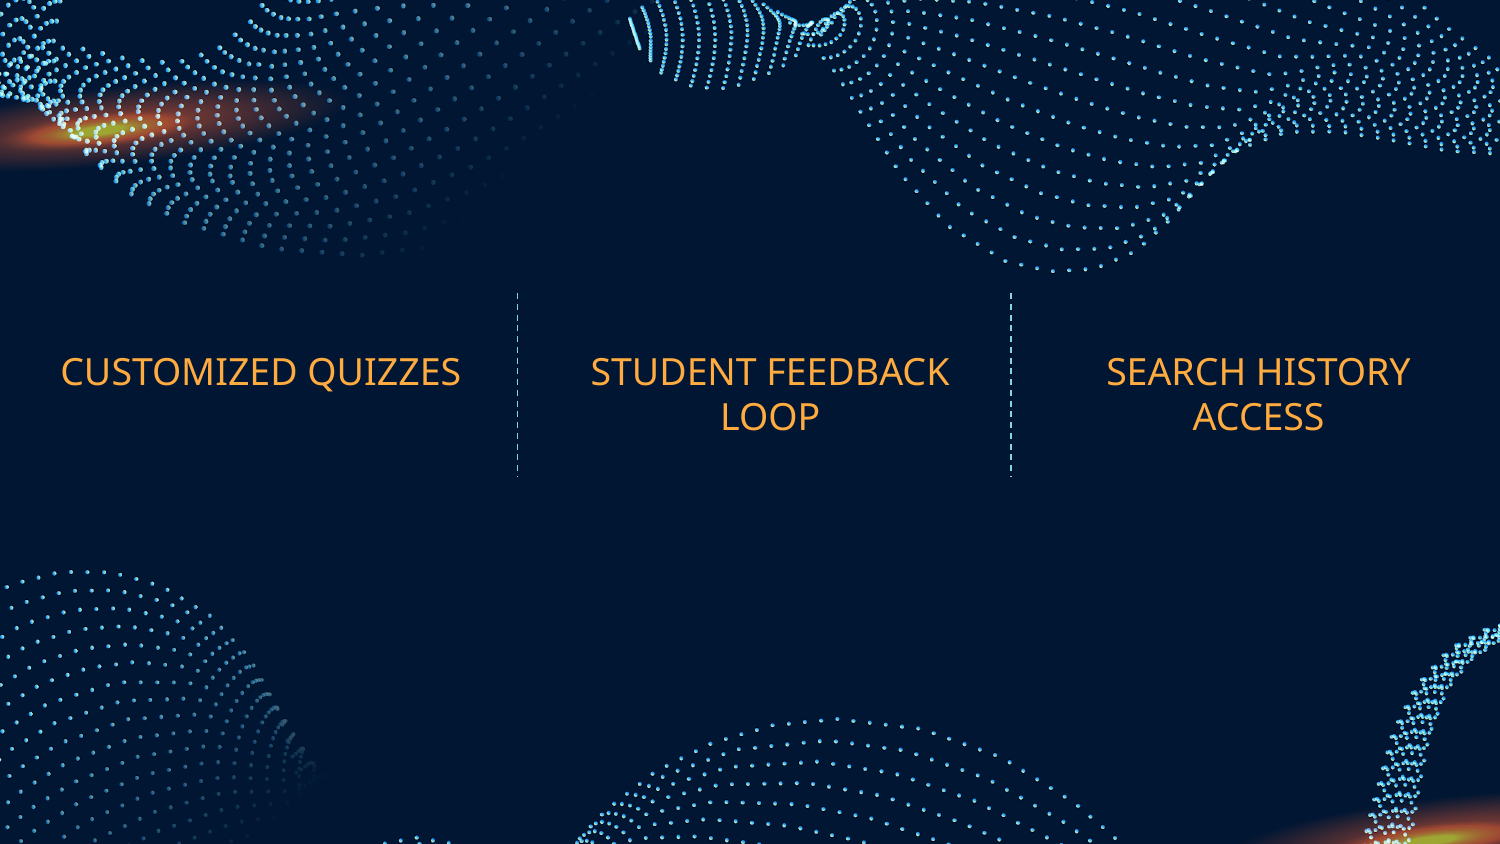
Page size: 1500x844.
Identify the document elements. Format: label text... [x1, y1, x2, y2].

picture [0, 0, 1500, 844]
title STUDENT FEEDBACK LOOP [545, 332, 995, 489]
title SEARCH HISTORY ACCESS [1040, 332, 1477, 489]
title CUSTOMIZED QUIZZES [0, 332, 530, 489]
